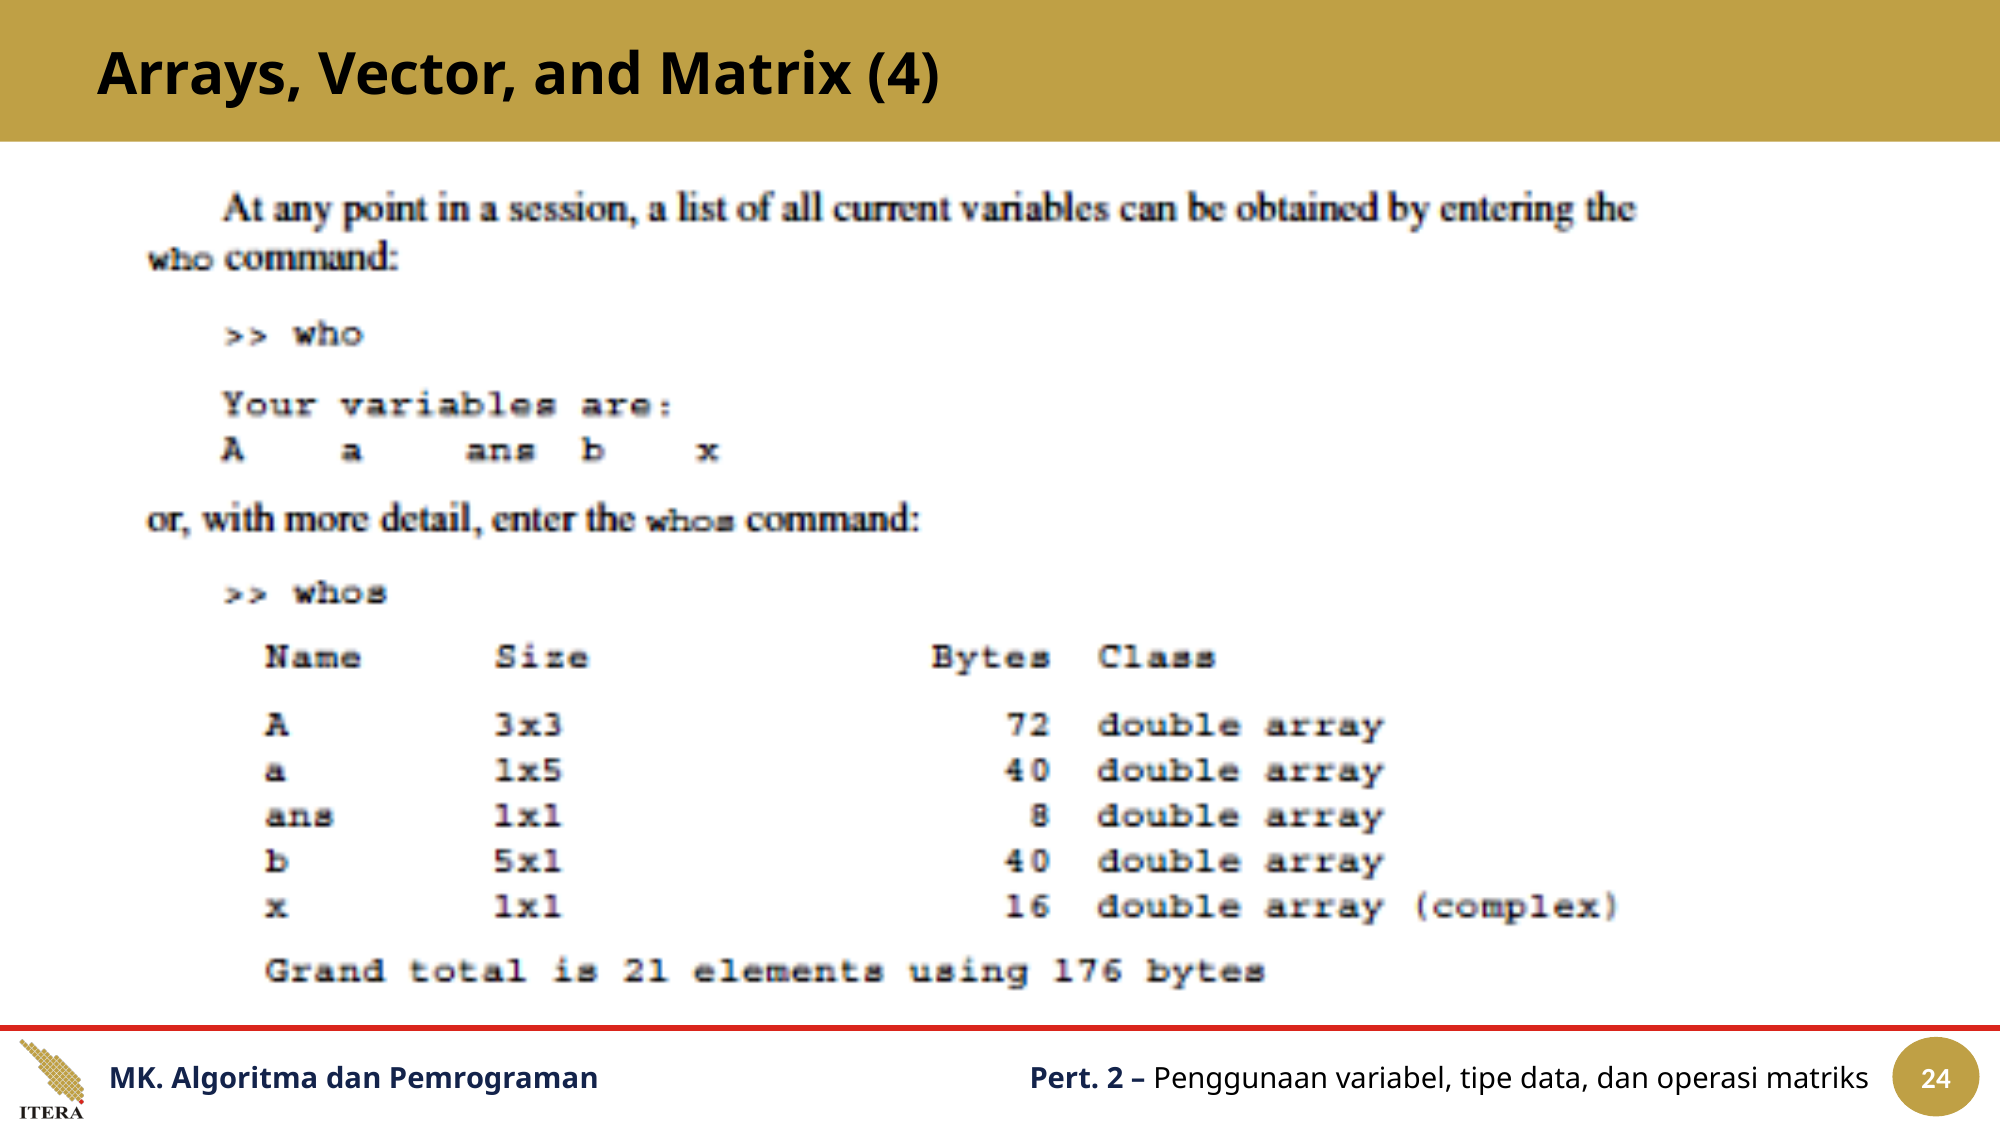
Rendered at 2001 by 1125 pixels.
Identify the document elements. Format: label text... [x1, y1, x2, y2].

text_box [0, 0, 2000, 143]
text_box Arrays, Vector, and Matrix (4) [59, 31, 1941, 111]
picture [128, 177, 1646, 1002]
text_box 24 [1891, 1035, 1981, 1118]
picture [9, 1036, 94, 1122]
text_box Pert. 2 – Penggunaan variabel, tipe data, dan operasi matriks [977, 1036, 1885, 1117]
text_box MK. Algoritma dan Pemrograman [94, 1036, 888, 1117]
